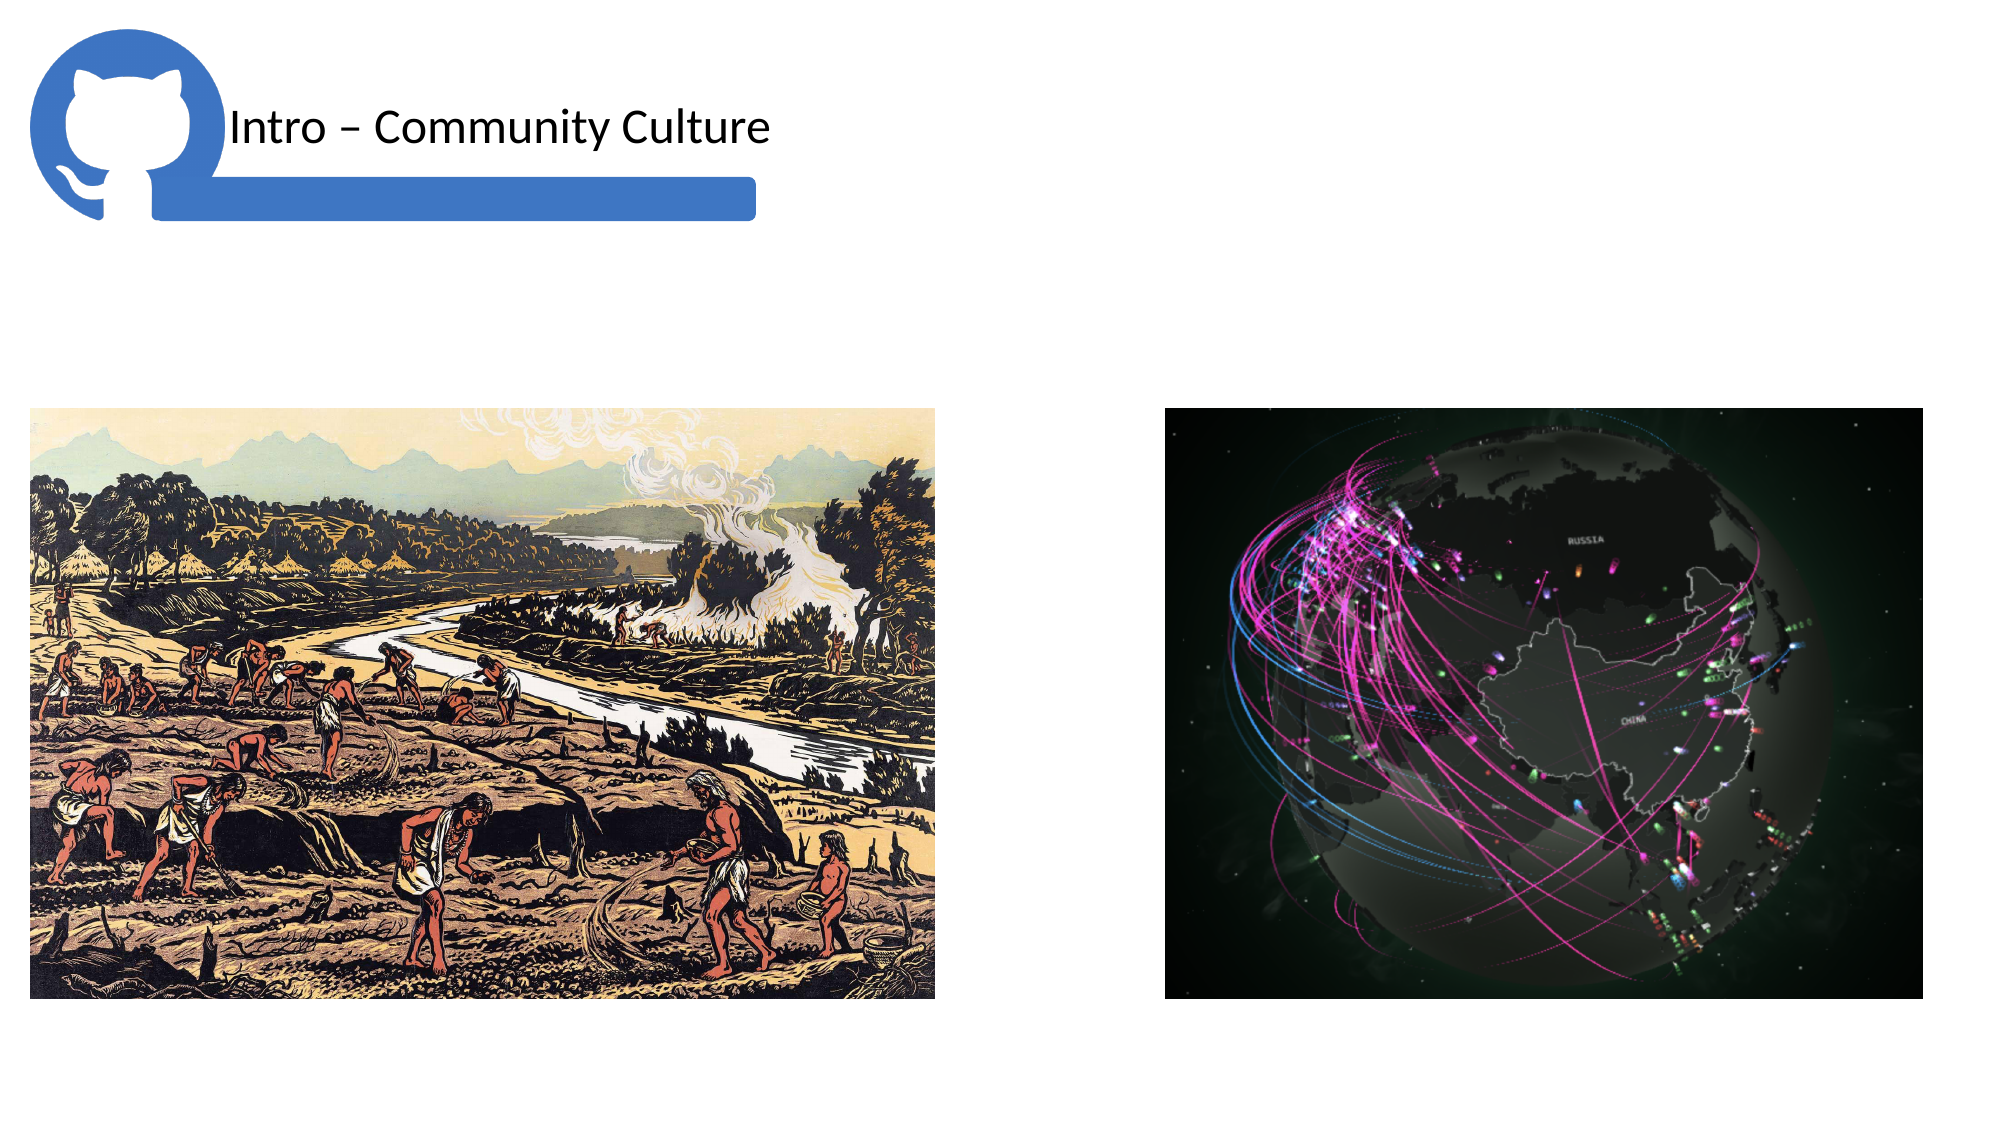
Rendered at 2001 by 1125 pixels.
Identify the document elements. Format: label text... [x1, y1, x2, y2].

picture [30, 408, 935, 999]
picture [1165, 408, 1923, 999]
text_box Intro – Community Culture [225, 86, 787, 161]
text_box [160, 175, 757, 223]
picture [30, 27, 225, 222]
